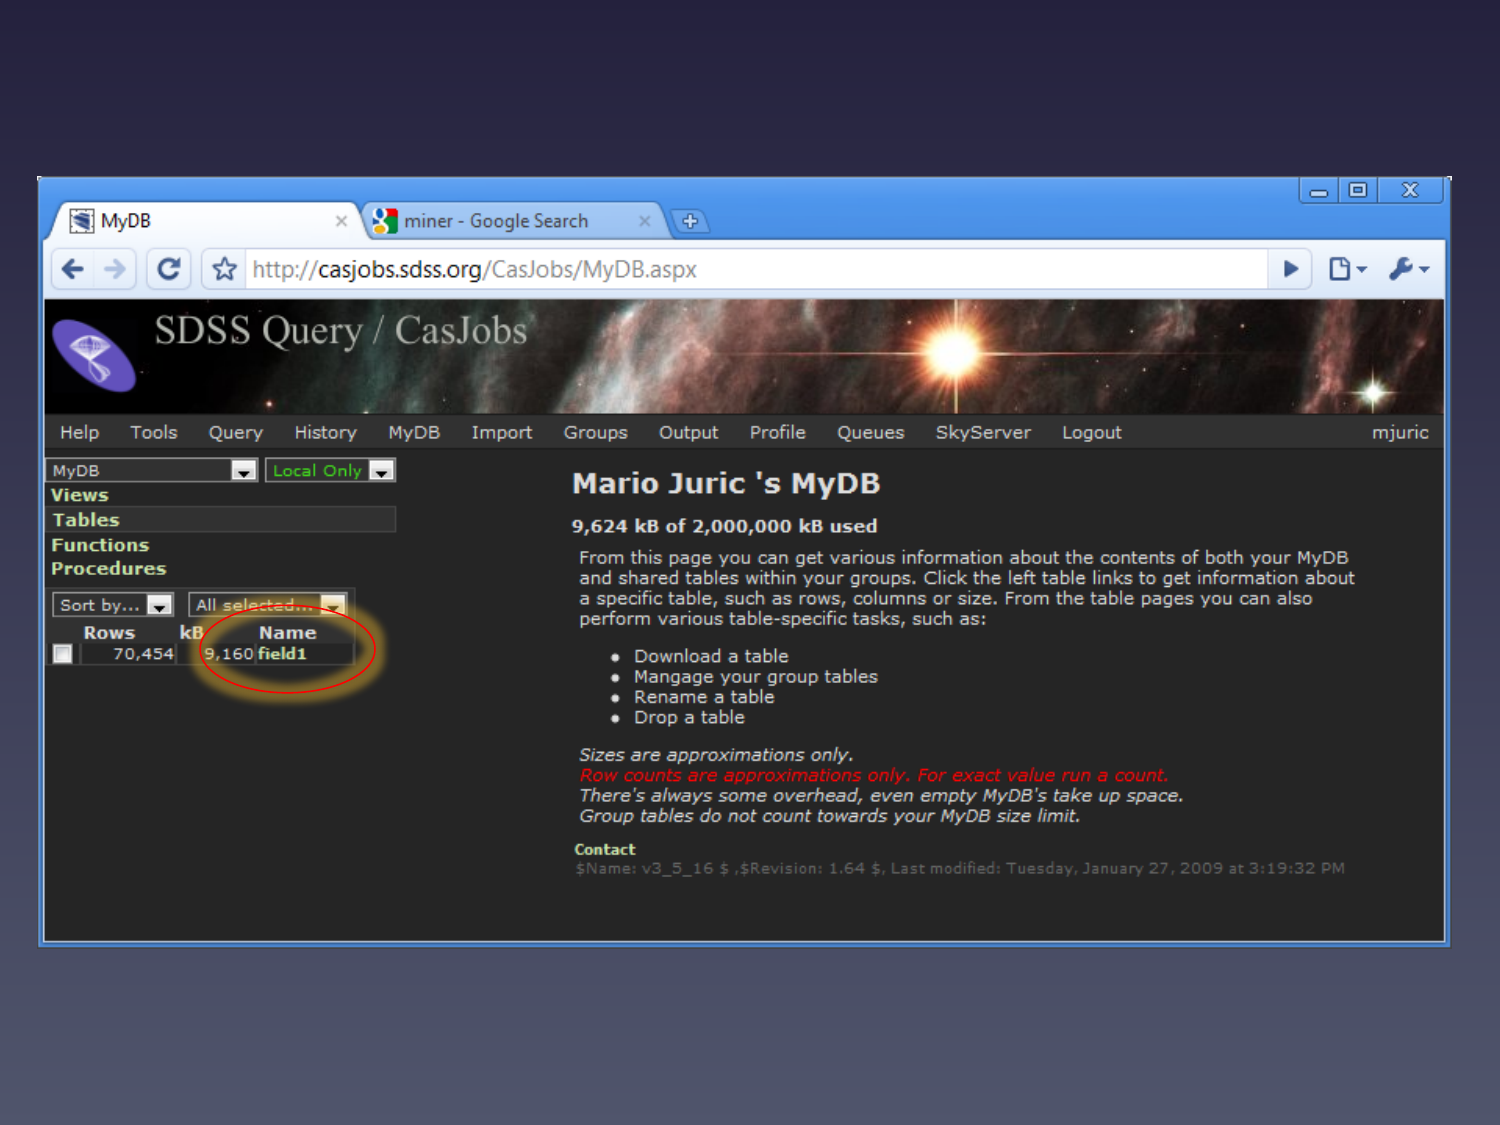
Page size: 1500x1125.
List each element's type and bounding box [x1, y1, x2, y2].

picture [37, 176, 1452, 949]
